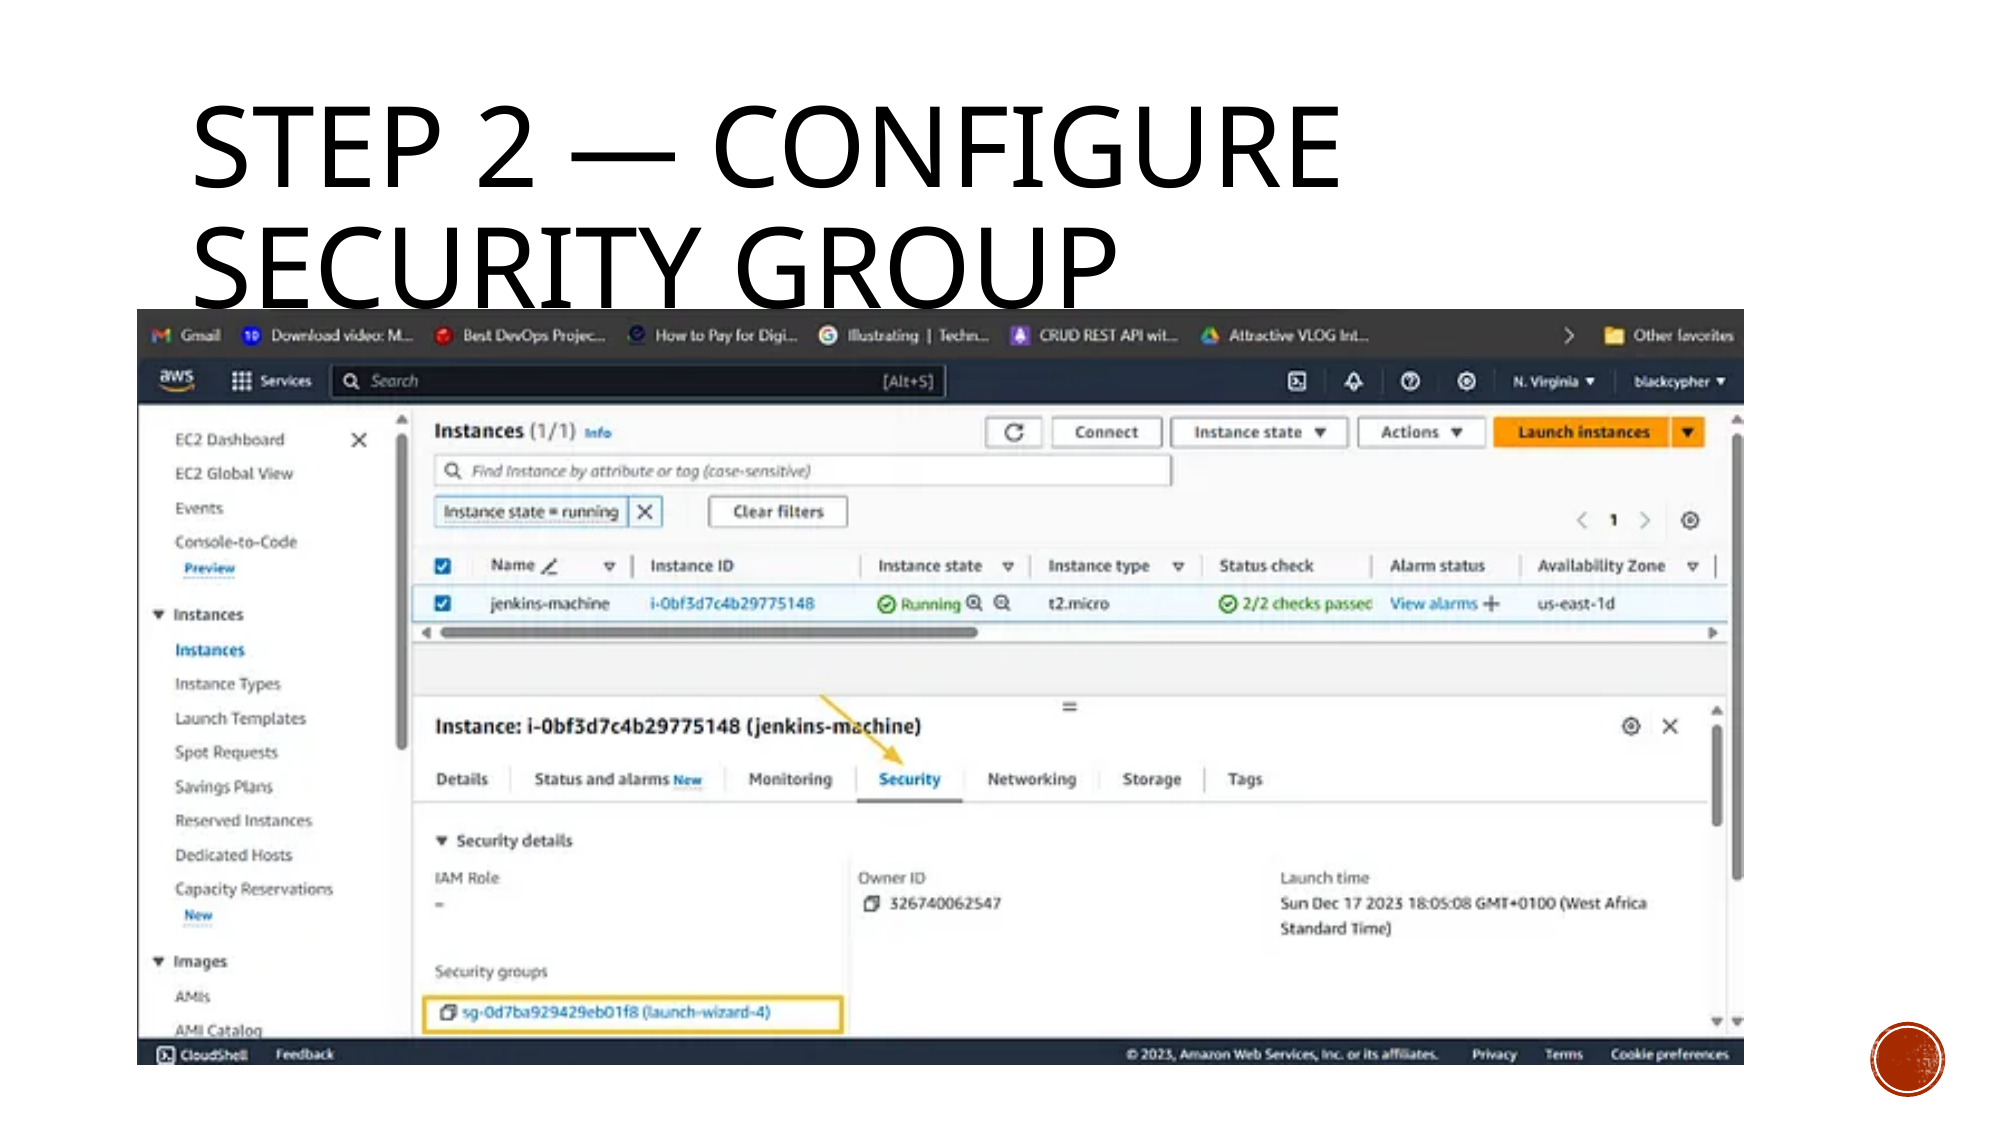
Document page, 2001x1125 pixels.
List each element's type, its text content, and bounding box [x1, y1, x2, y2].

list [139, 311, 1741, 1063]
title Step 2 — Configure security group [175, 79, 1826, 344]
